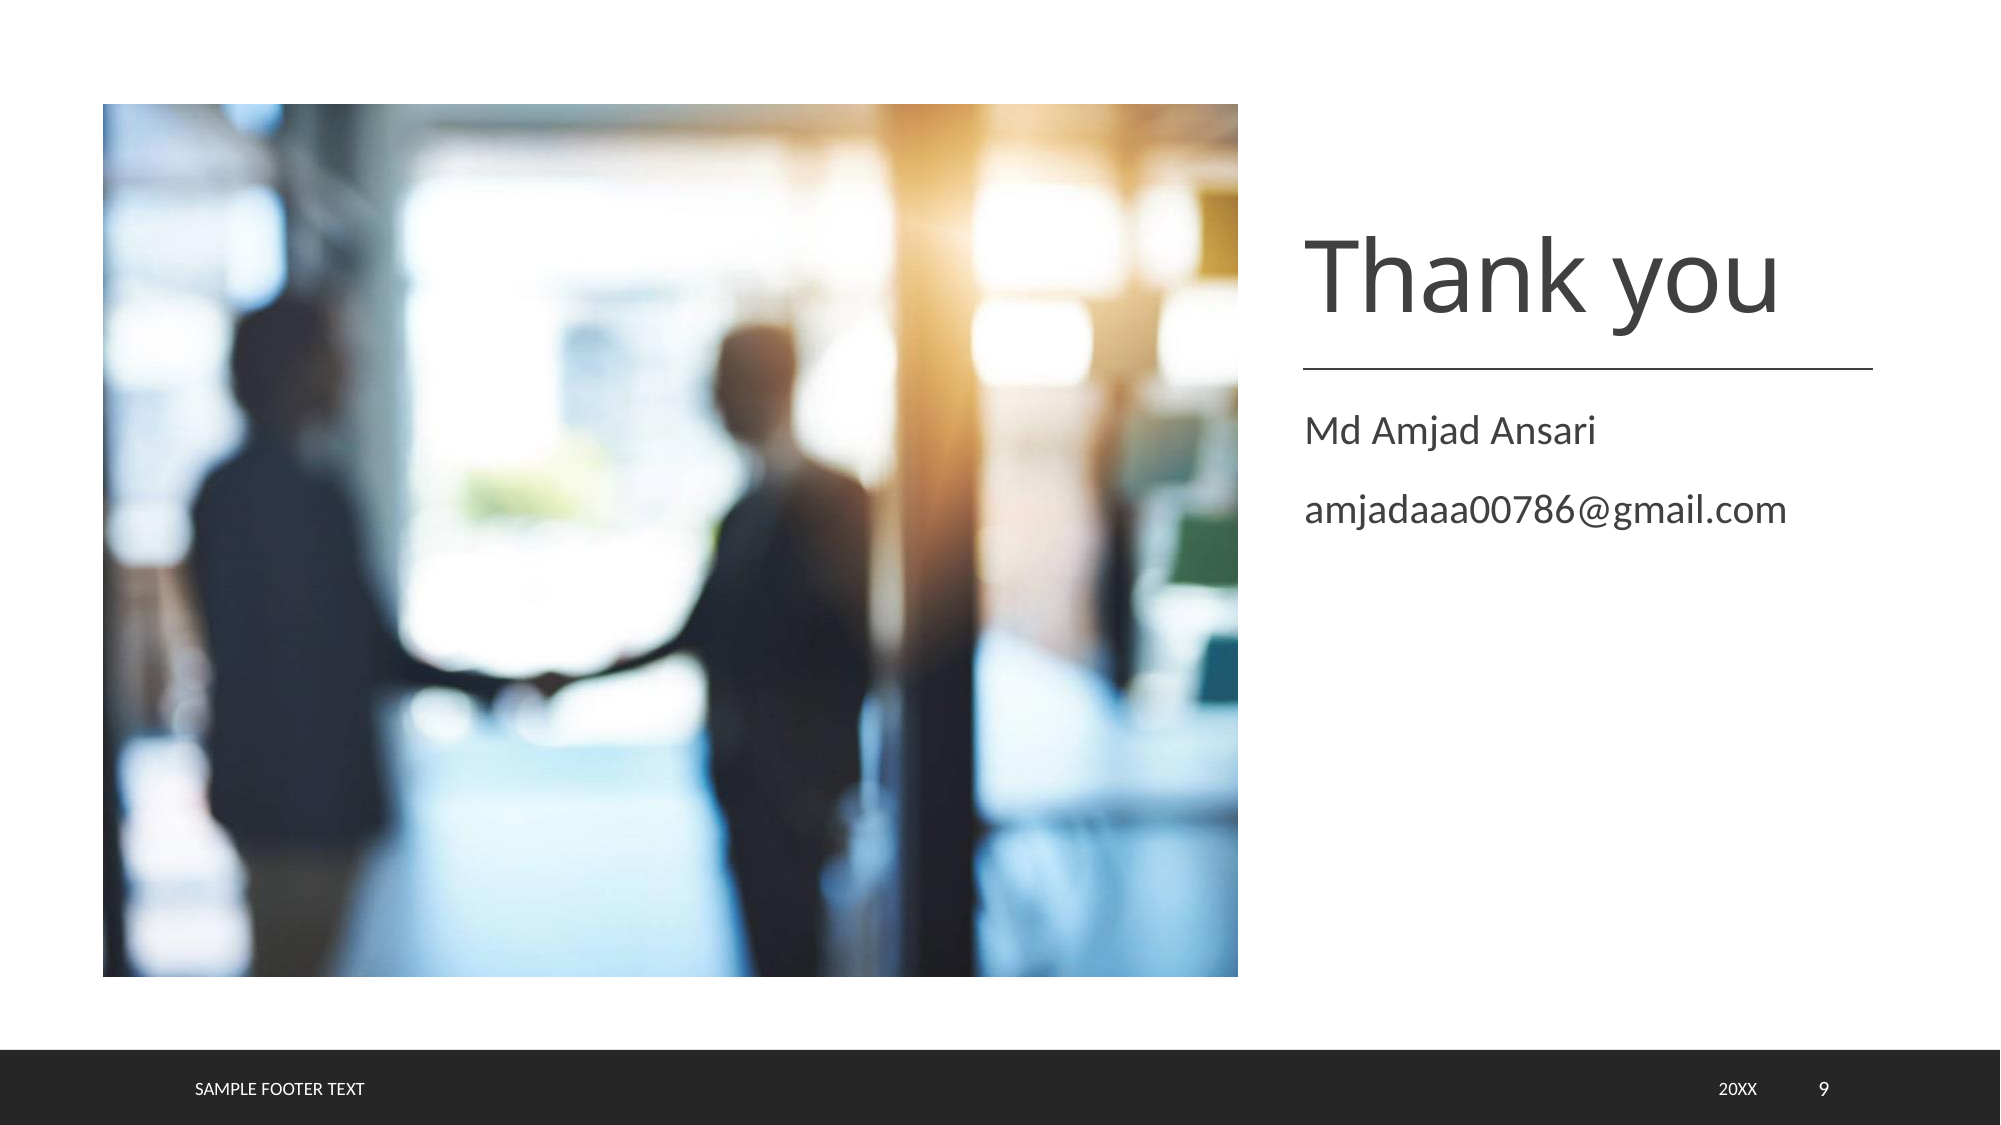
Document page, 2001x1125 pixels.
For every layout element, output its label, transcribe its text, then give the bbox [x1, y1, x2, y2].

picture [102, 104, 1238, 977]
footer Sample Footer Text [180, 1057, 1299, 1118]
slide_number 9 [1803, 1057, 1932, 1118]
list Md Amjad Ansari amjadaaa00786@gmail.com [1289, 394, 1895, 963]
slide_number 20XX [1348, 1057, 1773, 1118]
title Thank you [1289, 104, 1895, 343]
